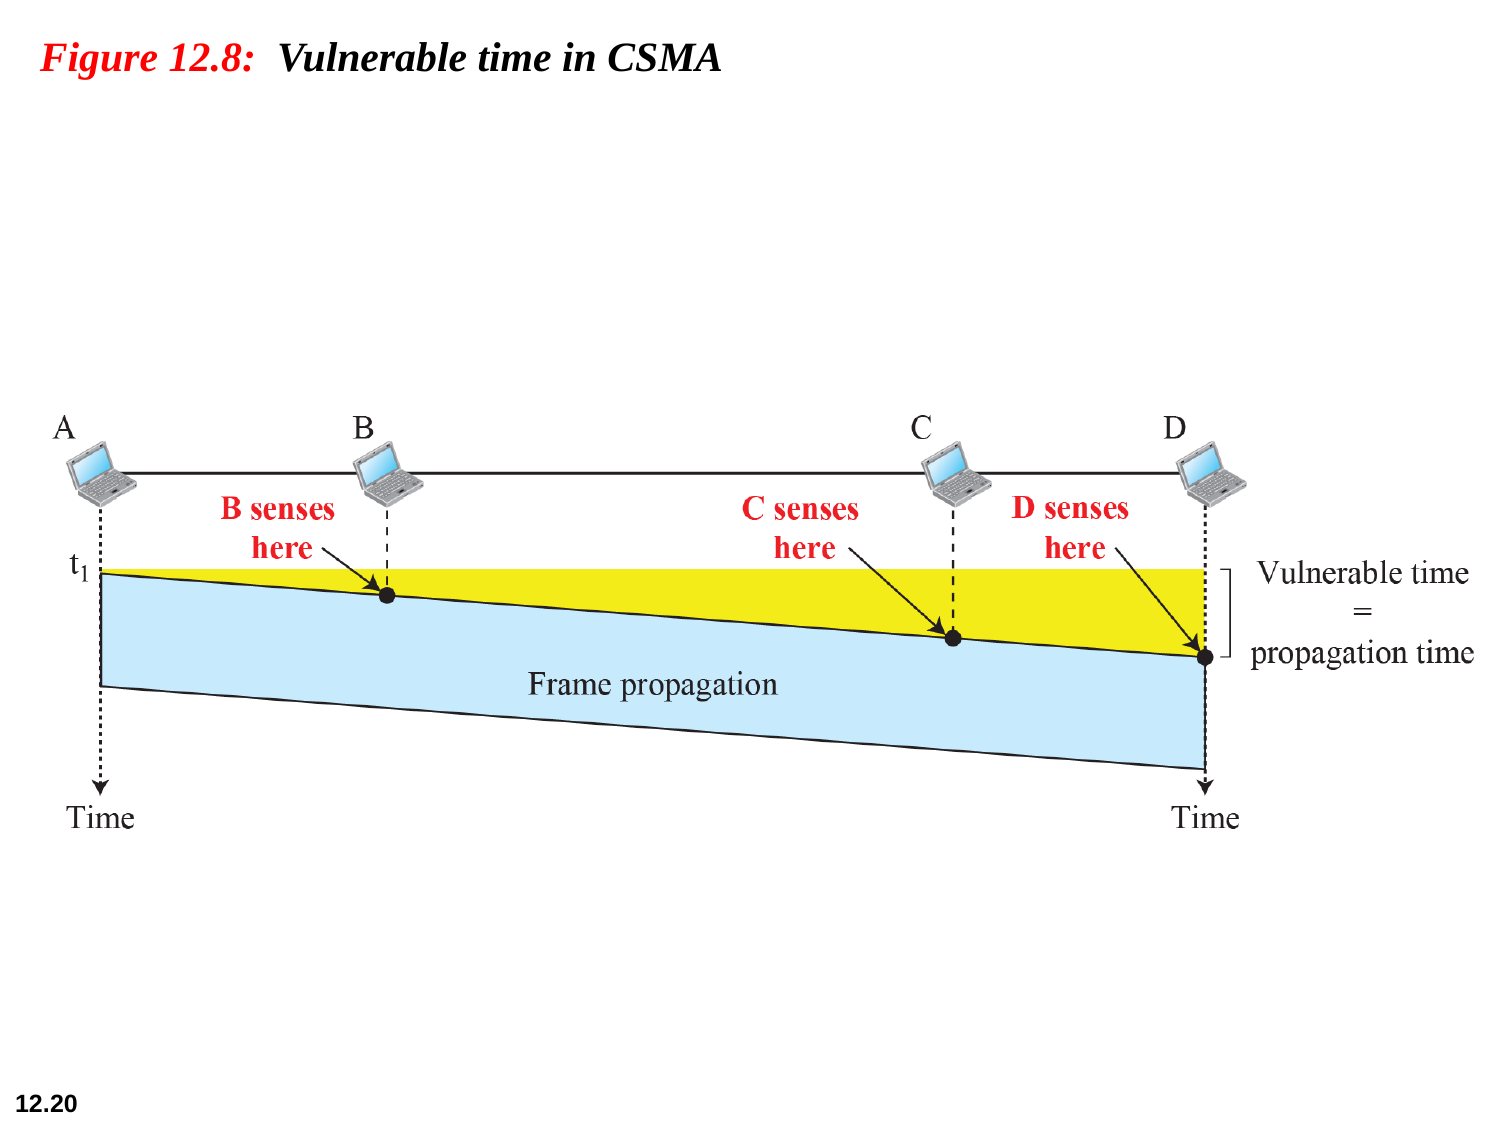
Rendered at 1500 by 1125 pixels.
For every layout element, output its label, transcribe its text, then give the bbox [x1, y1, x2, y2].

text_box 12.20 [0, 1049, 313, 1125]
text_box Figure 12.8: Vulnerable time in CSMA [24, 22, 1363, 87]
picture [52, 411, 1476, 838]
